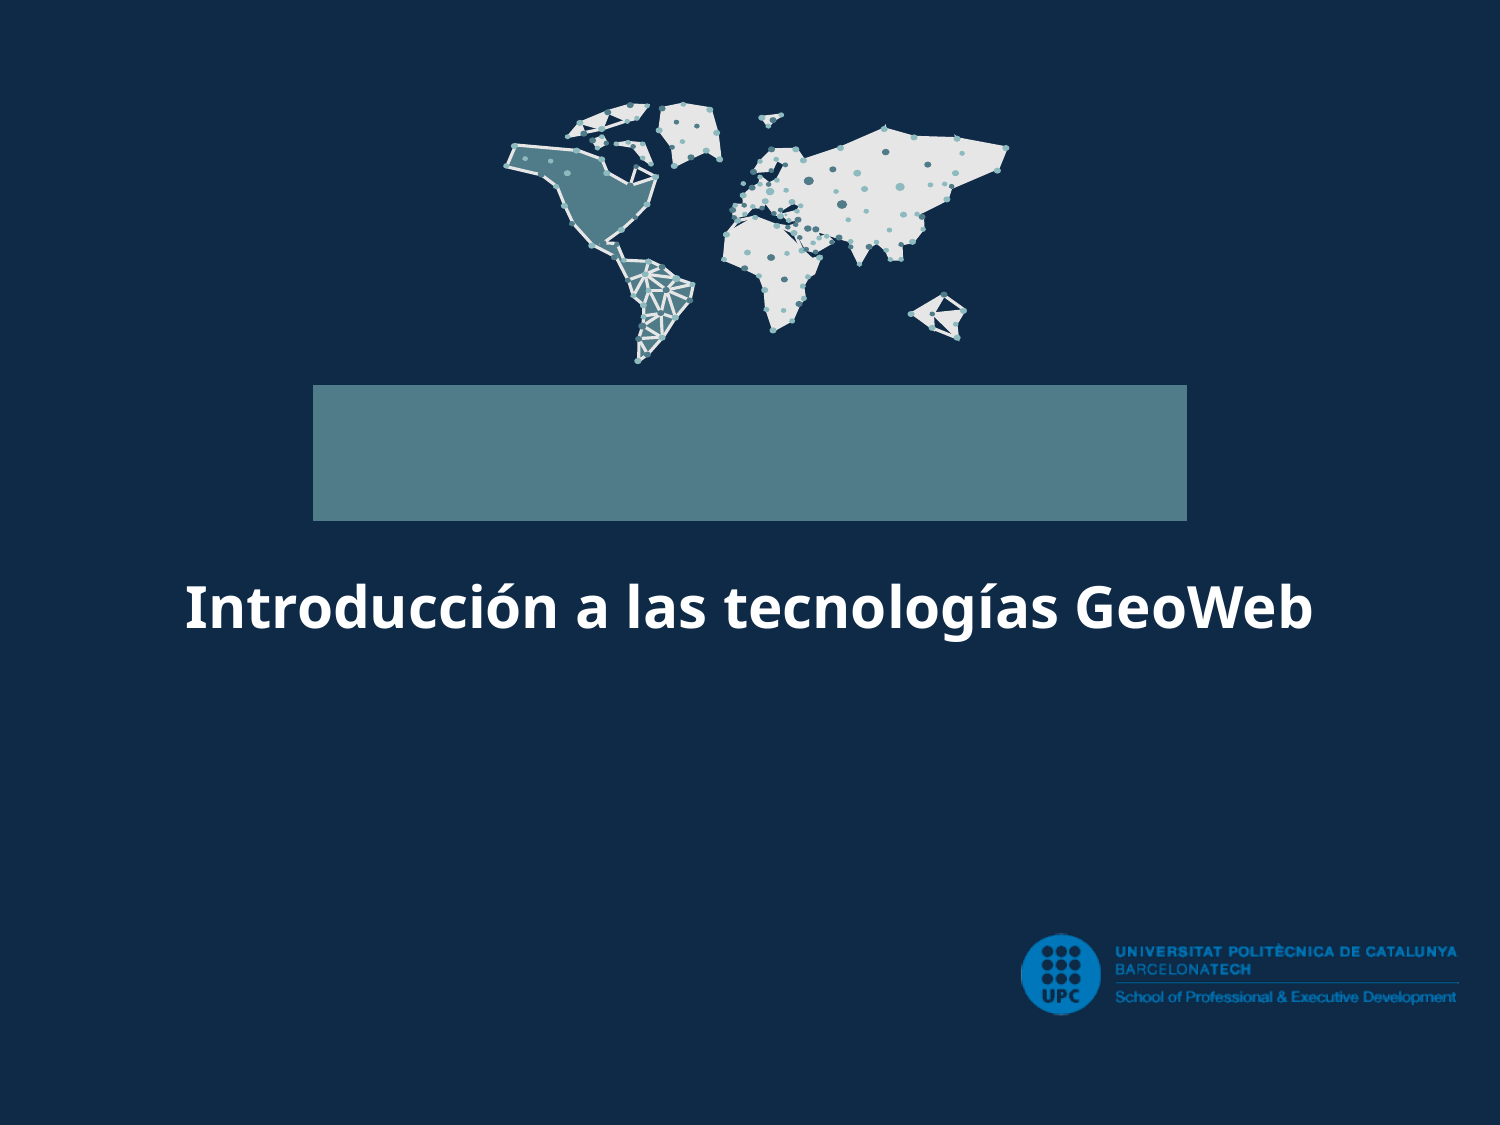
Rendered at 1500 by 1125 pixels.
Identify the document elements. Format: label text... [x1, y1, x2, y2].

text_box [312, 385, 1188, 521]
text_box Introducción a las tecnologías GeoWeb [88, 562, 1412, 648]
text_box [501, 101, 1010, 365]
picture [1009, 903, 1471, 1045]
